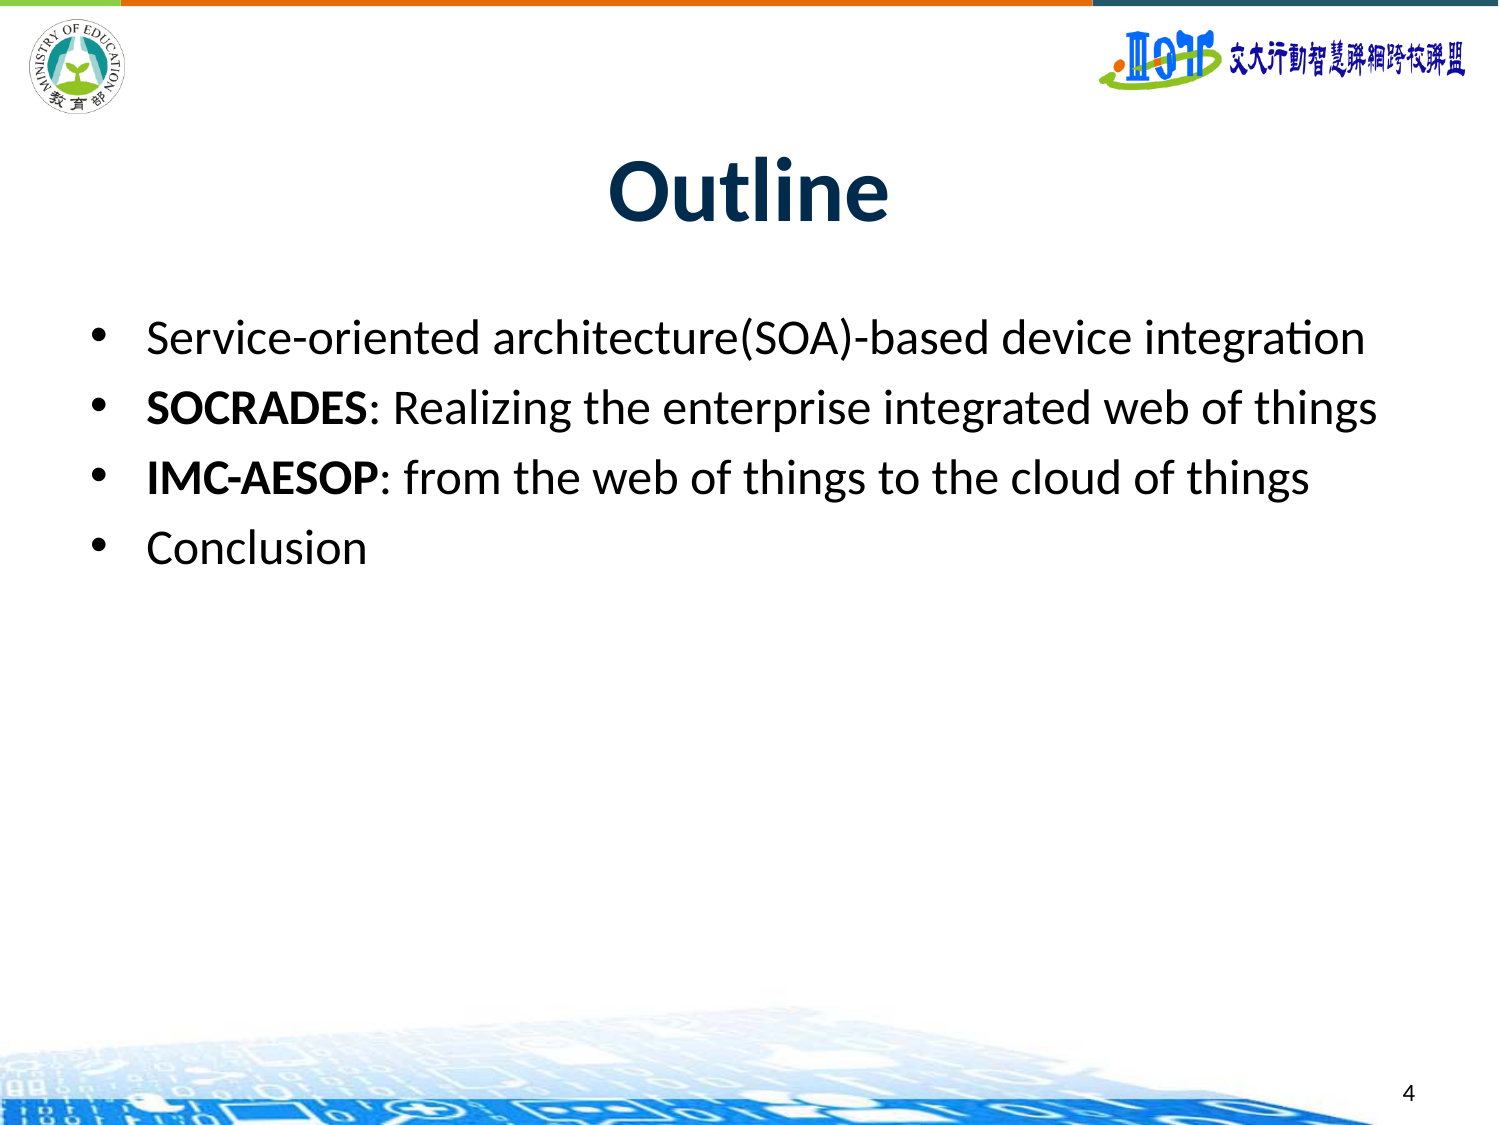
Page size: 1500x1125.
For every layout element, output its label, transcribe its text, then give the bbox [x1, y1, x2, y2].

title Outline [75, 101, 1425, 268]
picture [1099, 30, 1465, 90]
picture [0, 987, 1377, 1125]
picture [29, 19, 125, 114]
list Service-oriented architecture(SOA)-based device integration SOCRADES: Realizing the enterprise integrated web of things IMC-AESOP: from the web of things to the cloud of things Conclusion [75, 297, 1425, 1024]
slide_number 4 [1387, 1069, 1484, 1125]
